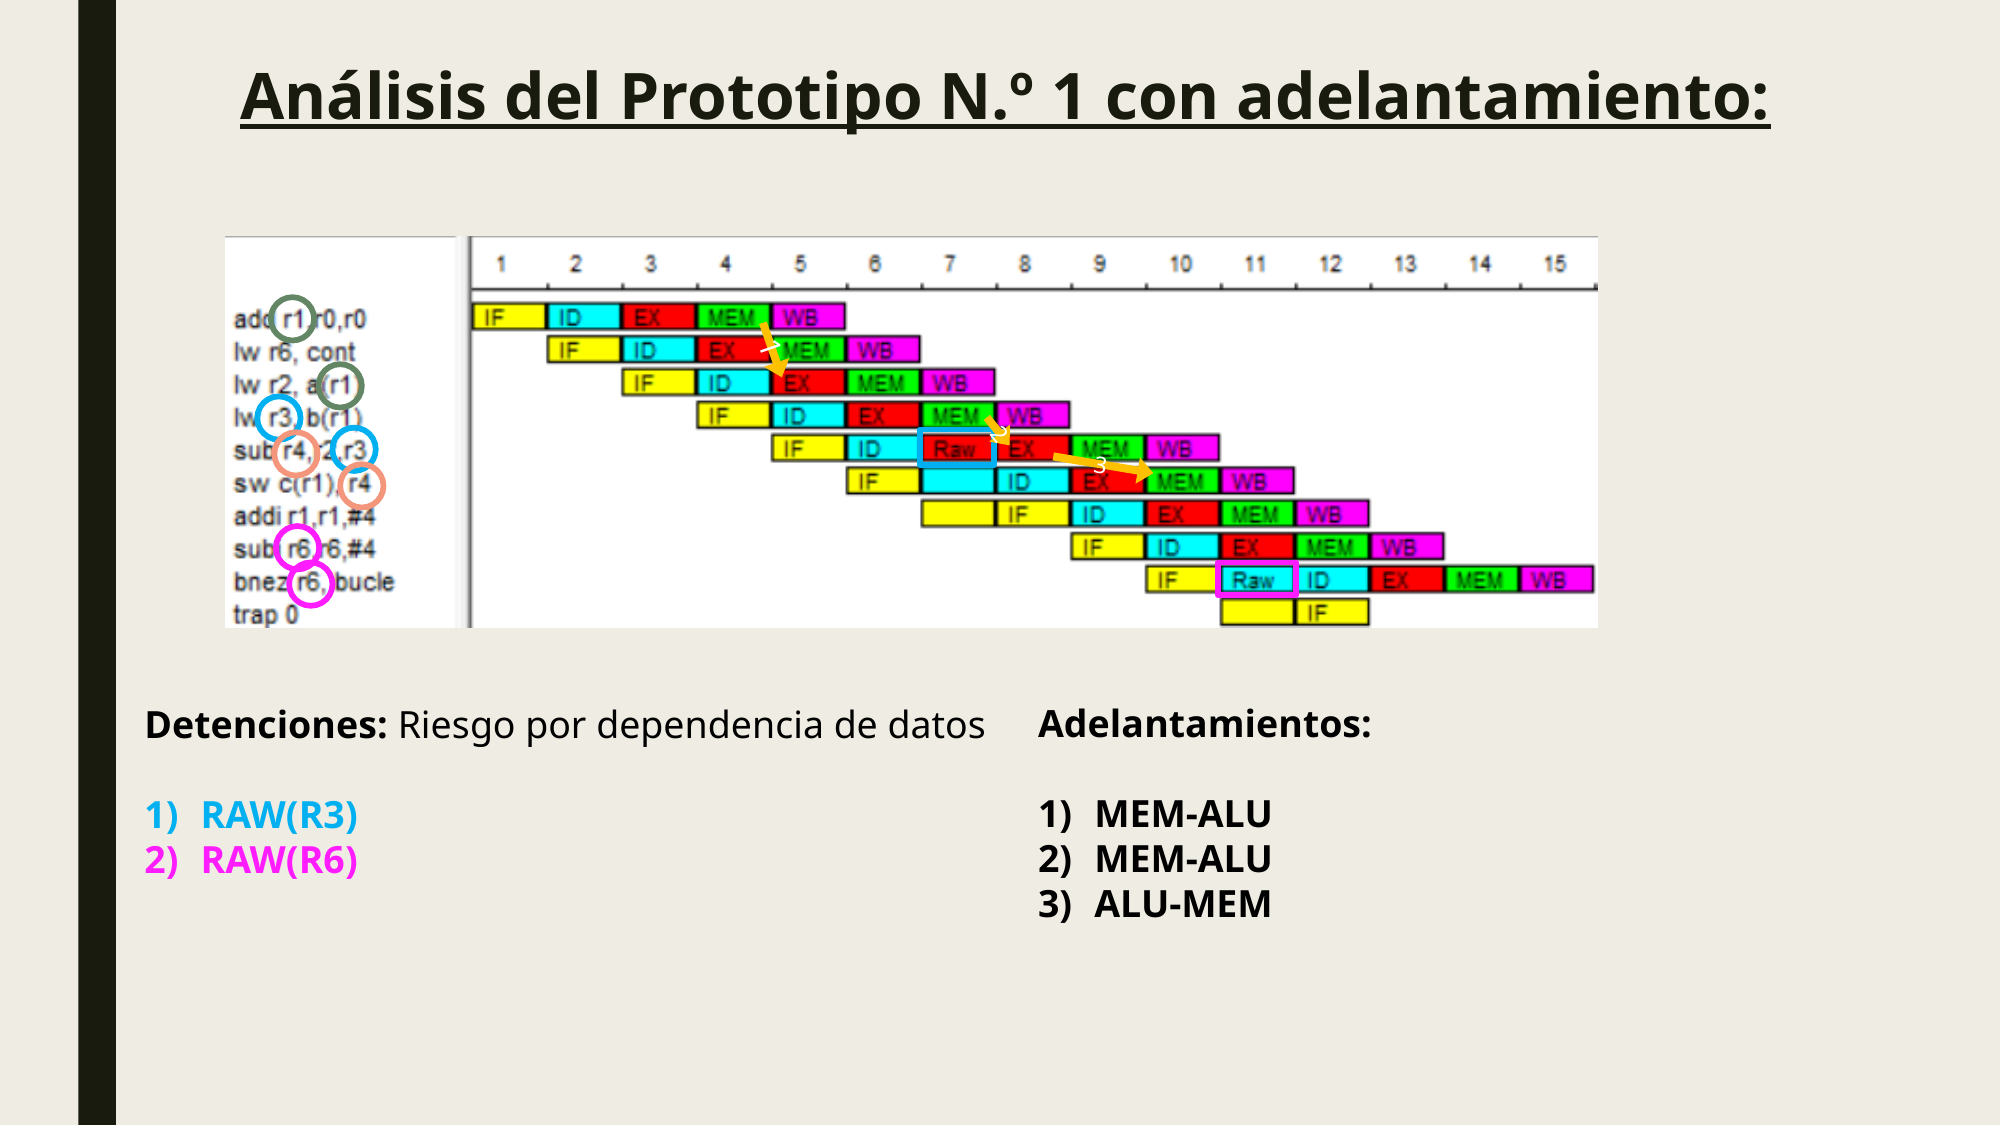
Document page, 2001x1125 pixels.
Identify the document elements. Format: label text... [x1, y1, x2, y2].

text_box Detenciones: Riesgo por dependencia de datos RAW(R3) RAW(R6) [129, 693, 1002, 889]
title Análisis del Prototipo N.º 1 con adelantamiento: [225, 57, 1966, 171]
text_box Adelantamientos: MEM-ALU MEM-ALU ALU-MEM [1023, 692, 1388, 933]
picture [224, 236, 1598, 628]
